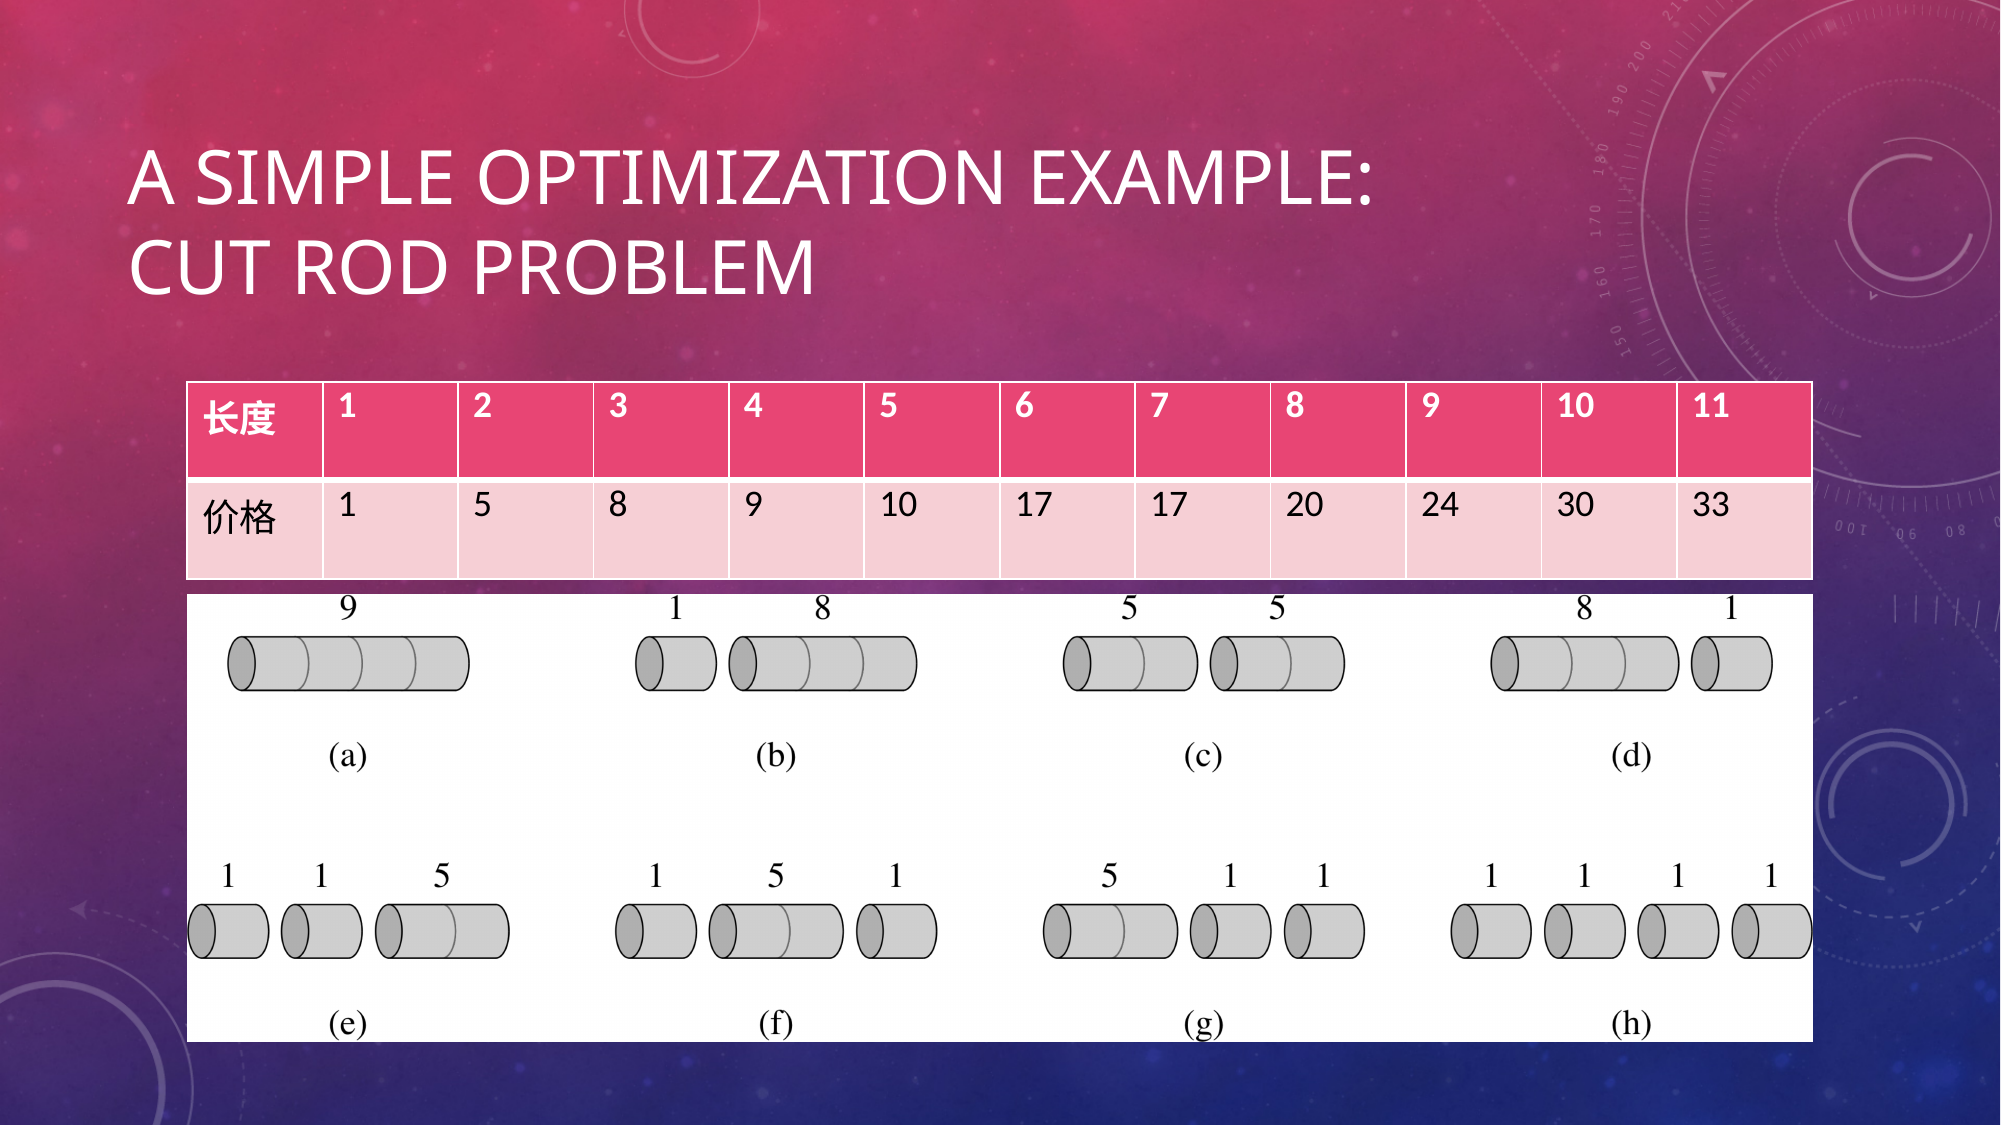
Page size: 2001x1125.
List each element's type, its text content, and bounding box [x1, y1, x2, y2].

table_header 9 [1407, 383, 1541, 477]
table_header 5 [865, 383, 999, 477]
table_header 2 [459, 383, 593, 477]
table_cell 33 [1678, 483, 1811, 578]
table_cell 10 [865, 483, 999, 578]
table_header 长度 [188, 383, 322, 477]
table_cell 5 [459, 483, 593, 578]
table_cell 24 [1407, 483, 1541, 578]
table_header 8 [1271, 383, 1405, 477]
table_cell 1 [324, 483, 457, 578]
title A simple optimization example: Cut rod problem [112, 99, 1775, 339]
table_cell 30 [1542, 483, 1676, 578]
table_header 4 [730, 383, 863, 477]
table_header 10 [1542, 383, 1676, 477]
table_cell 20 [1271, 483, 1405, 578]
table_header 7 [1136, 383, 1270, 477]
table_header 3 [594, 383, 728, 477]
table_header 1 [324, 383, 457, 477]
table_cell 9 [730, 483, 863, 578]
table_cell 8 [594, 483, 728, 578]
table_cell 17 [1136, 483, 1270, 578]
table_cell 价格 [188, 483, 322, 578]
table_header 6 [1001, 383, 1134, 477]
table_cell 17 [1001, 483, 1134, 578]
table_header 11 [1678, 383, 1811, 477]
picture [0, 0, 2001, 1125]
